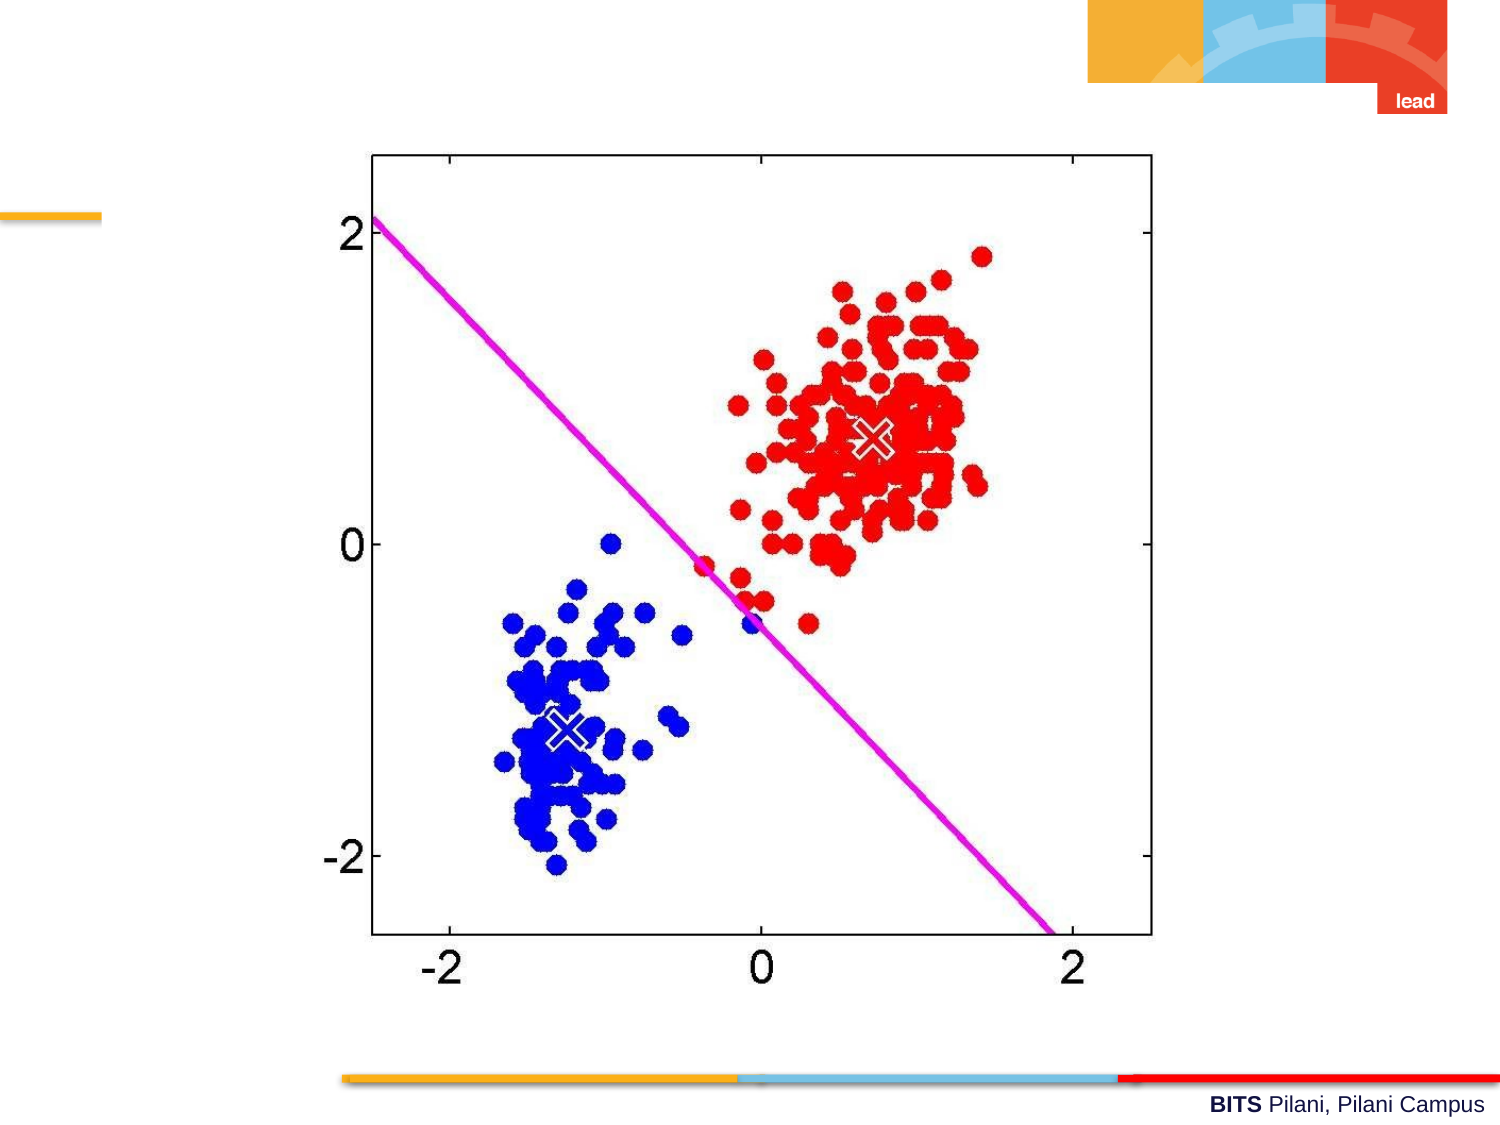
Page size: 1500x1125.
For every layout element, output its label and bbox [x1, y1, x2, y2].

text_box [101, 83, 1378, 1040]
picture [1087, 0, 1448, 114]
